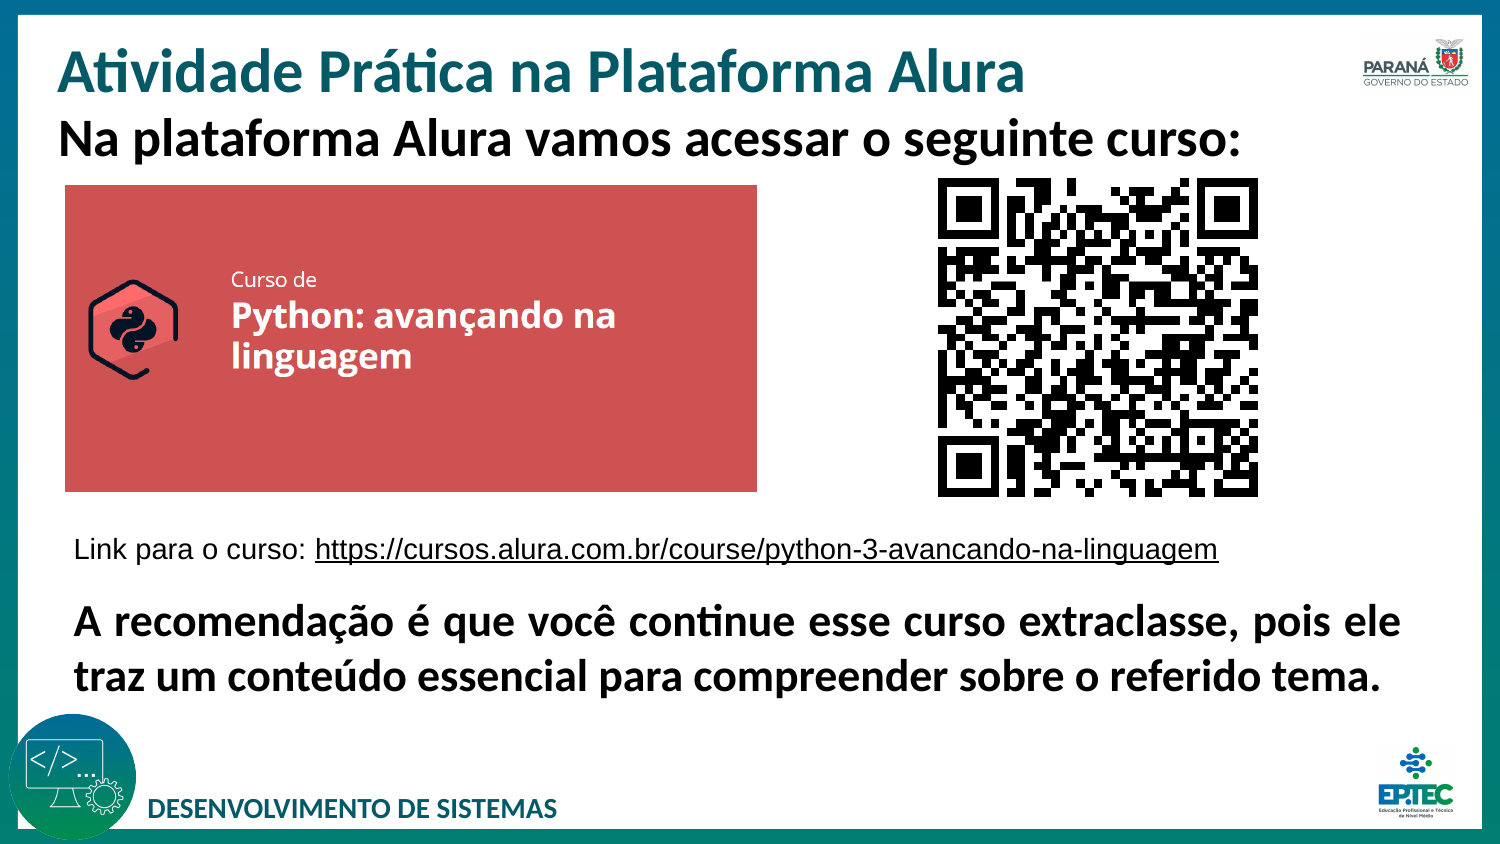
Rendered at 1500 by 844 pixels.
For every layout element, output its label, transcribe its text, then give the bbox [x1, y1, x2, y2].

picture [0, 273, 17, 277]
text_box A recomendação é que você continue esse curso extraclasse, pois ele traz um conteúdo essencial para compreender sobre o referido tema. [58, 583, 1418, 708]
picture [930, 168, 1268, 509]
picture [1482, 273, 1500, 277]
picture [1374, 745, 1457, 822]
text_box Atividade Prática na Plataforma Alura [42, 22, 1258, 112]
picture [8, 713, 137, 841]
text_box Link para o curso: https://cursos.alura.com.br/course/python-3-avancando-na-linguagem [58, 522, 1332, 573]
text_box Na plataforma Alura vamos acessar o seguinte curso: [43, 94, 1418, 175]
picture [1356, 30, 1475, 94]
text_box DESENVOLVIMENTO DE SISTEMAS [141, 783, 644, 830]
picture [65, 185, 757, 492]
text_box [17, 14, 1482, 829]
